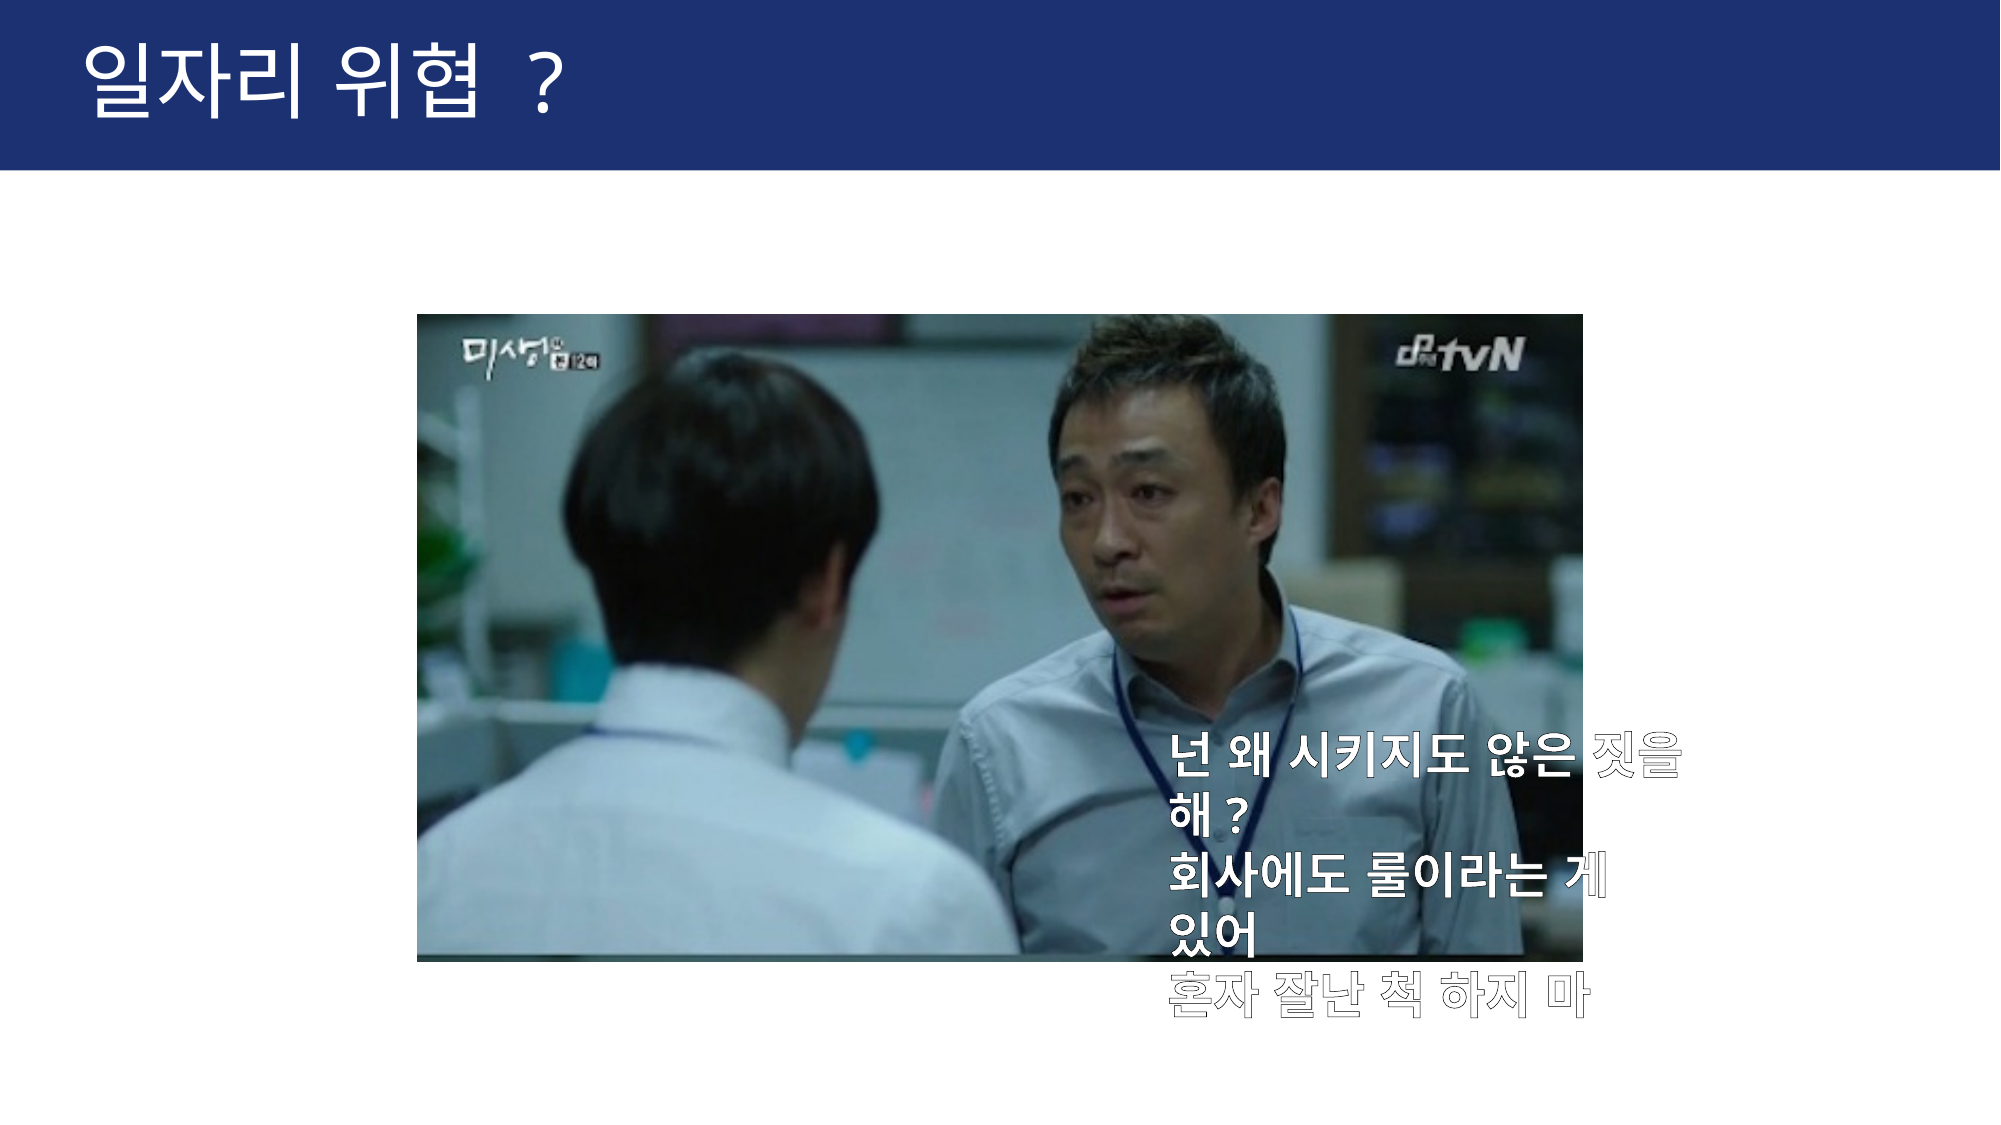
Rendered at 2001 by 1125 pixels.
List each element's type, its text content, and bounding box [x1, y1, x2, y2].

picture [417, 314, 1583, 962]
text_box 넌 왜 시키지도 않은 짓을 해? 회사에도 룰이라는 게 있어 혼자 잘난 척 하지 마 [1152, 715, 1722, 1031]
title 일자리 위협 ? [65, 7, 1935, 163]
